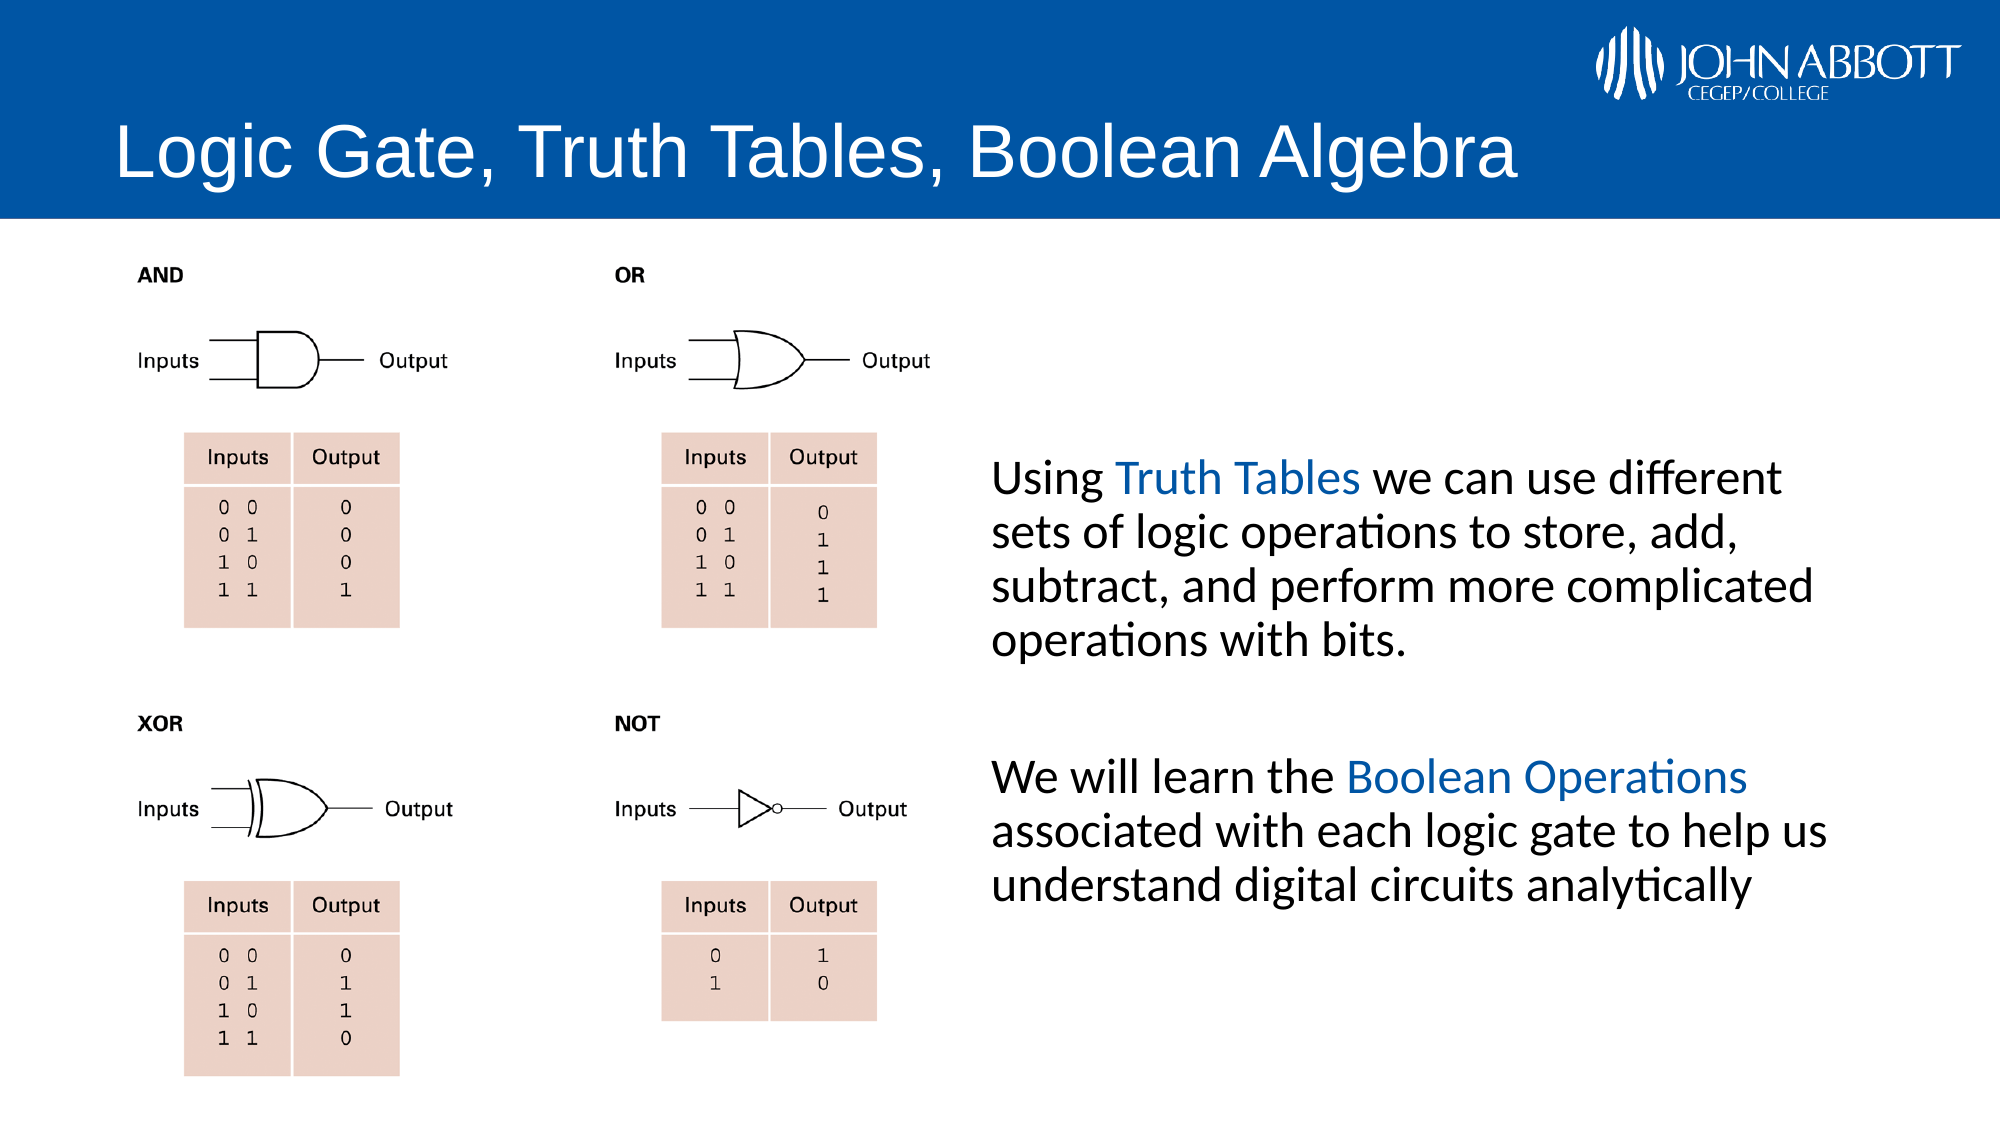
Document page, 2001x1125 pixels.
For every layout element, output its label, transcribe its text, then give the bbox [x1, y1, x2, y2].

picture [137, 262, 930, 1084]
title Logic Gate, Truth Tables, Boolean Algebra [99, 0, 1863, 202]
text_box Using Truth Tables we can use different sets of logic operations to store, add, subtract, and perform more complicated operations with bits. We will learn the Boolean Operations associated with each logic gate to help us understand digital circuits analytically [975, 299, 1854, 1014]
picture [1863, 26, 1962, 100]
